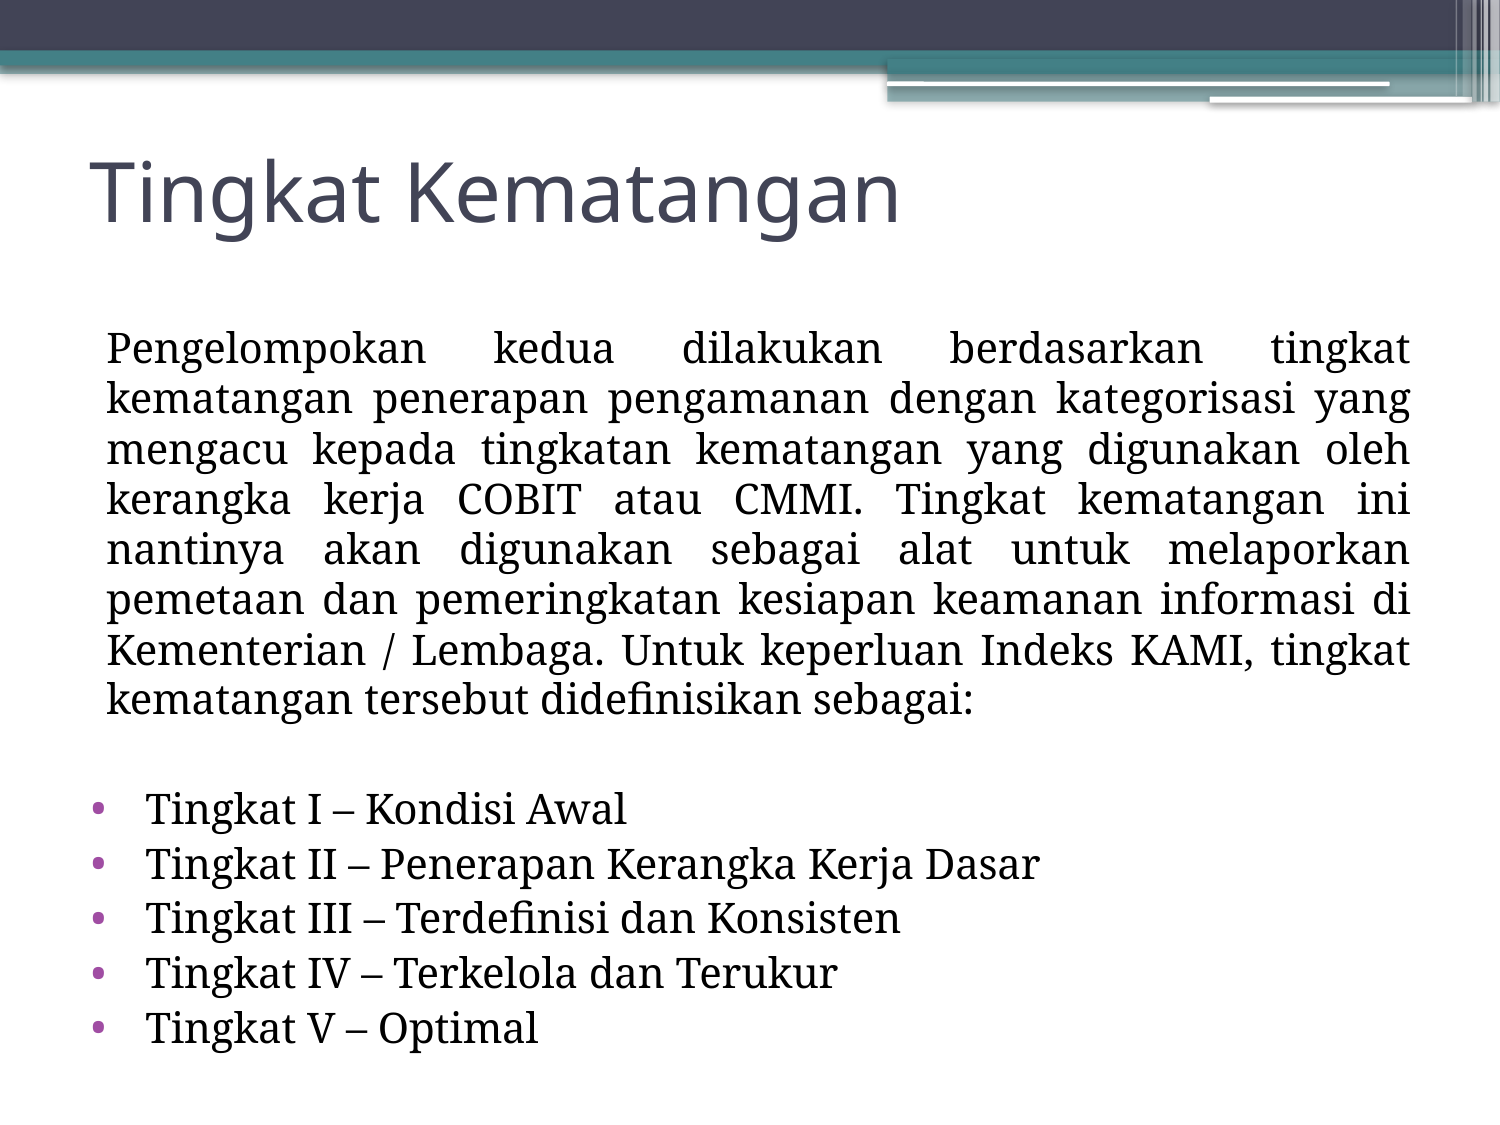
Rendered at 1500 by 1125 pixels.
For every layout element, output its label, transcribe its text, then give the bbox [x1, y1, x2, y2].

list Pengelompokan kedua dilakukan berdasarkan tingkat kematangan penerapan pengamanan dengan kategorisasi yang mengacu kepada tingkatan kematangan yang digunakan oleh kerangka kerja COBIT atau CMMI. Tingkat kematangan ini nantinya akan digunakan sebagai alat untuk melaporkan pemetaan dan pemeringkatan kesiapan keamanan informasi di Kementerian / Lembaga. Untuk keperluan Indeks KAMI, tingkat kematangan tersebut didefinisikan sebagai: Tingkat I – Kondisi Awal Tingkat II – Penerapan Kerangka Kerja Dasar Tingkat III – Terdefinisi dan Konsisten Tingkat IV – Terkelola dan Terukur Tingkat V – Optimal [75, 314, 1425, 1079]
title Tingkat Kematangan [75, 101, 1425, 277]
